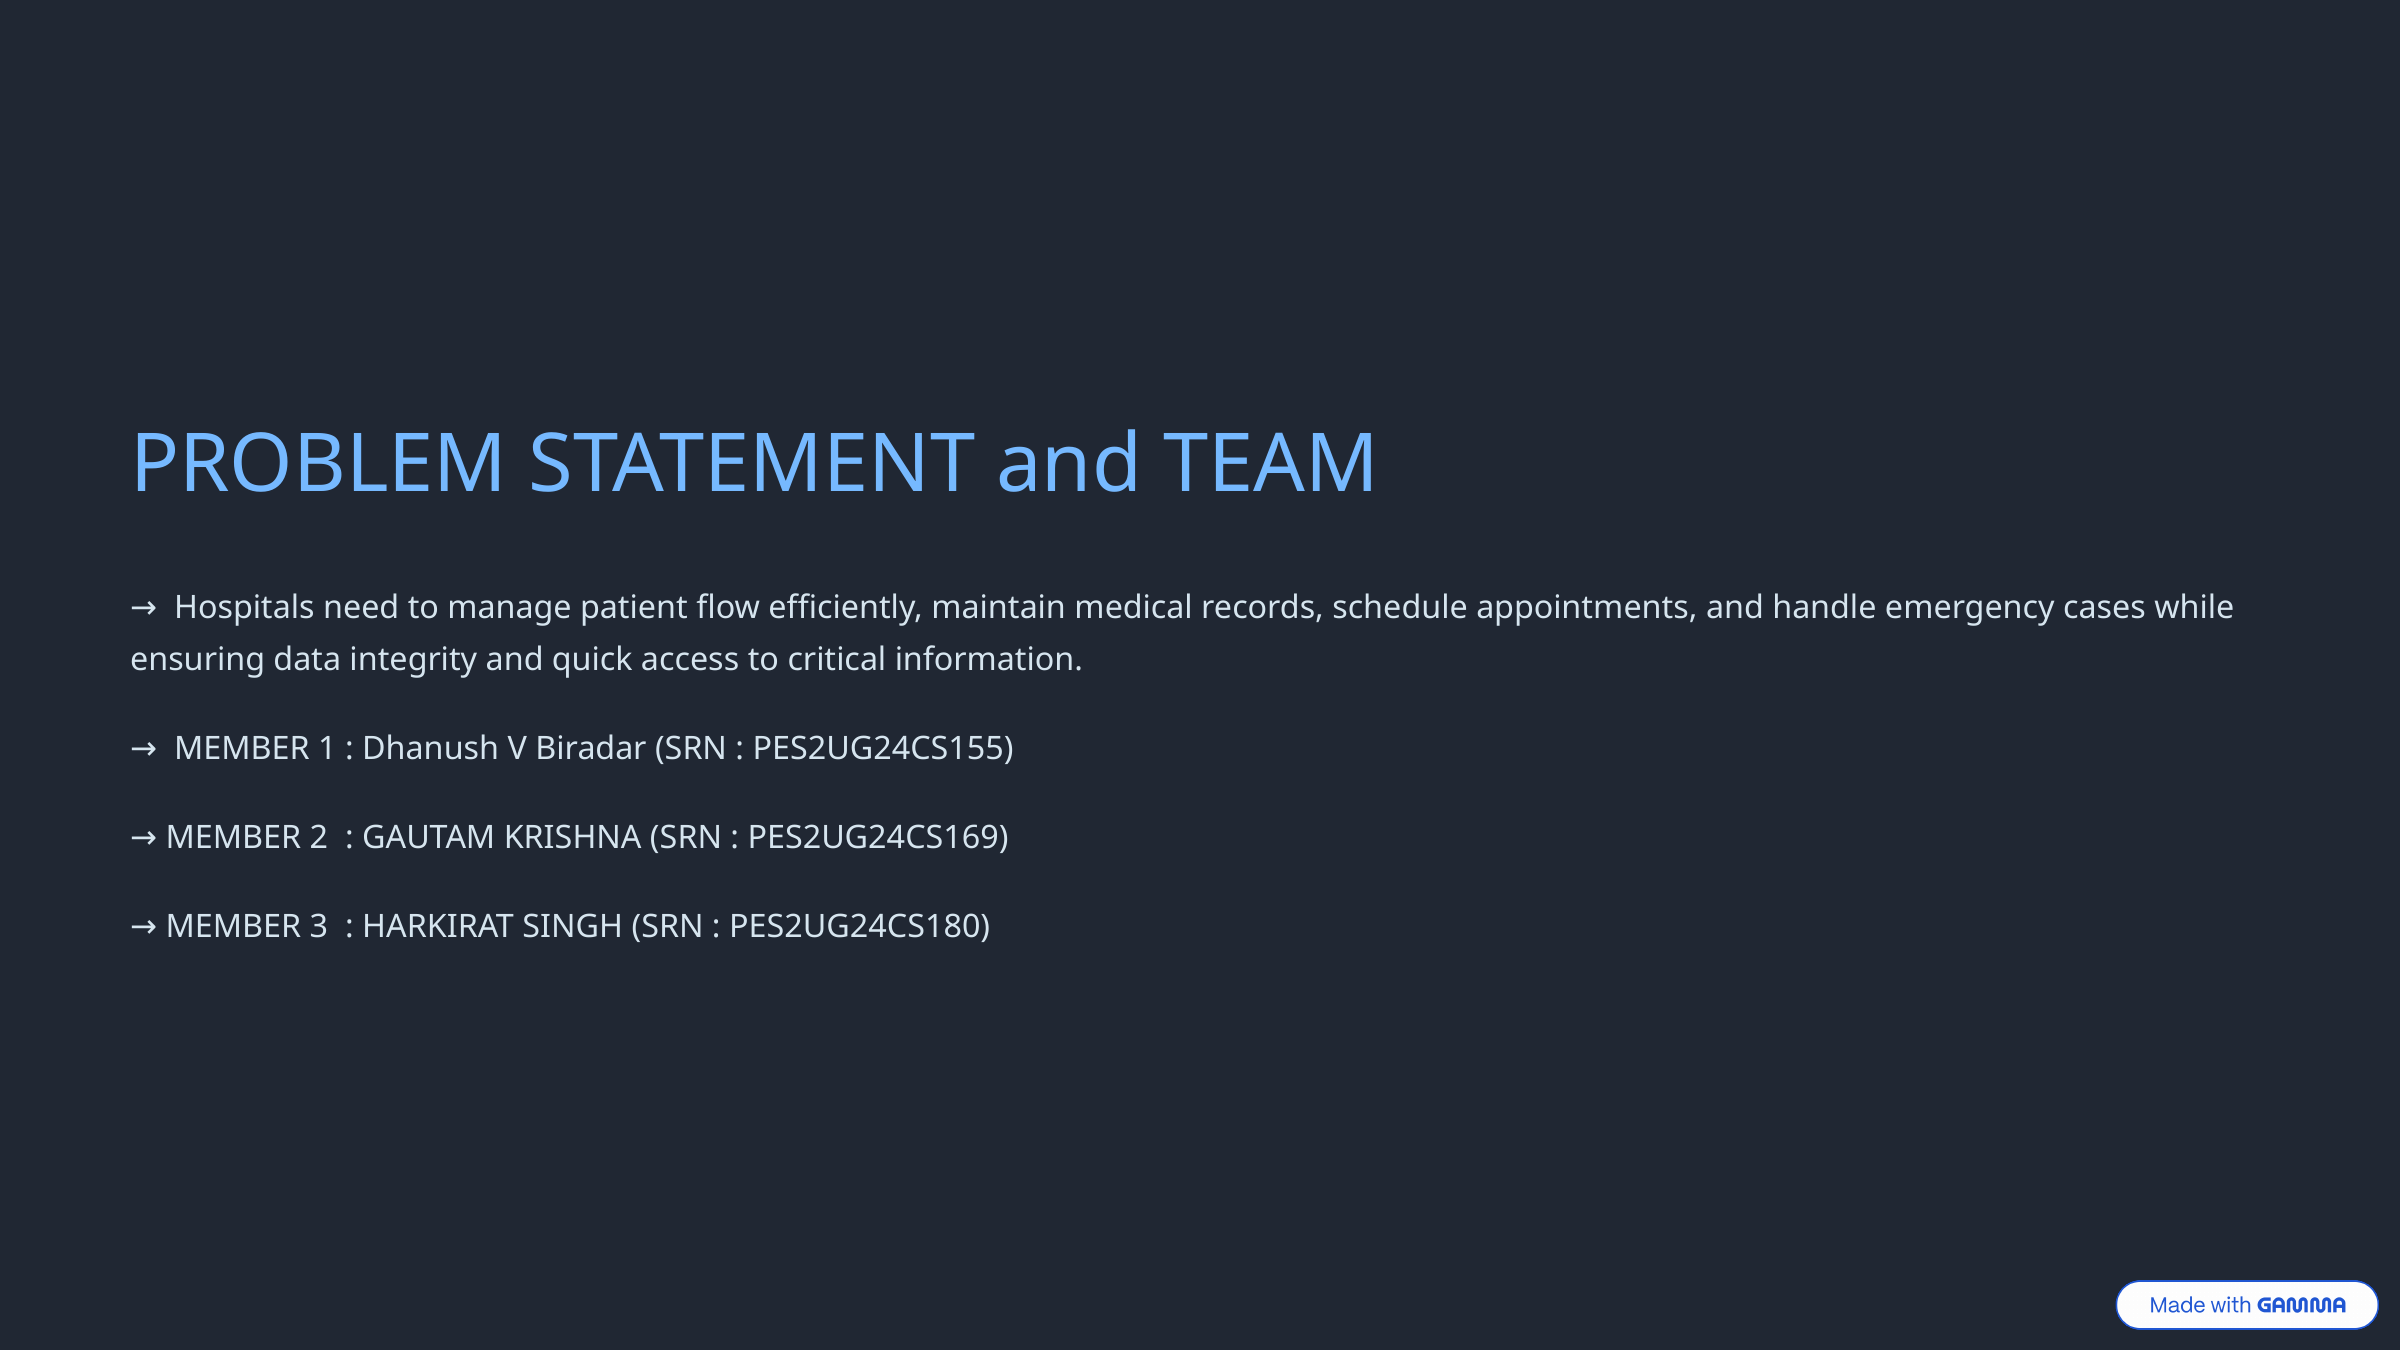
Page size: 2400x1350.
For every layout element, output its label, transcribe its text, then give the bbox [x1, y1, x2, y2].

picture [2106, 1271, 2389, 1339]
text_box PROBLEM STATEMENT and TEAM [130, 406, 1480, 508]
text_box → MEMBER 2 : GAUTAM KRISHNA (SRN : PES2UG24CS169) [130, 802, 2270, 855]
text_box → MEMBER 3 : HARKIRAT SINGH (SRN : PES2UG24CS180) [130, 891, 2270, 944]
text_box → MEMBER 1 : Dhanush V Biradar (SRN : PES2UG24CS155) [130, 713, 2270, 767]
text_box → Hospitals need to manage patient flow efficiently, maintain medical records, schedule appointments, and handle emergency cases while ensuring data integrity and quick access to critical information. [130, 573, 2270, 678]
